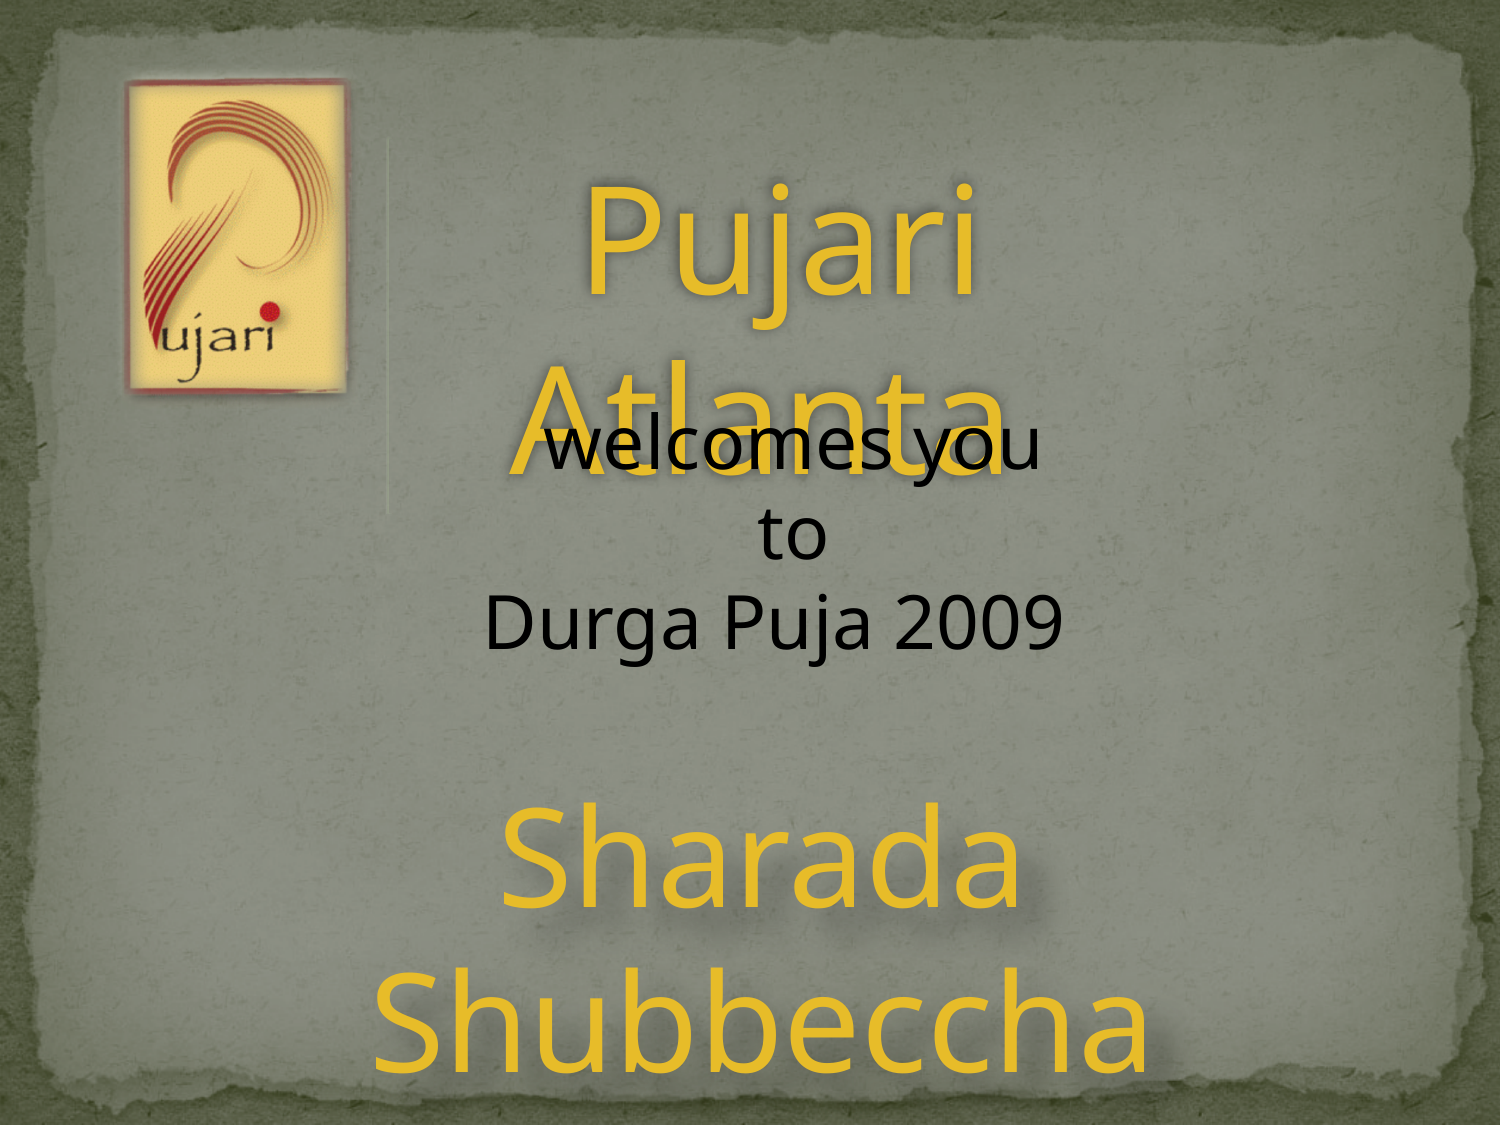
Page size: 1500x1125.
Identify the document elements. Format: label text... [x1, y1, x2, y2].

picture [114, 64, 362, 411]
text_box welcomes you to Durga Puja 2009 [337, 387, 1250, 673]
text_box Sharada Shubbeccha [179, 767, 1348, 1105]
text_box Pujari Atlanta [391, 141, 1174, 387]
